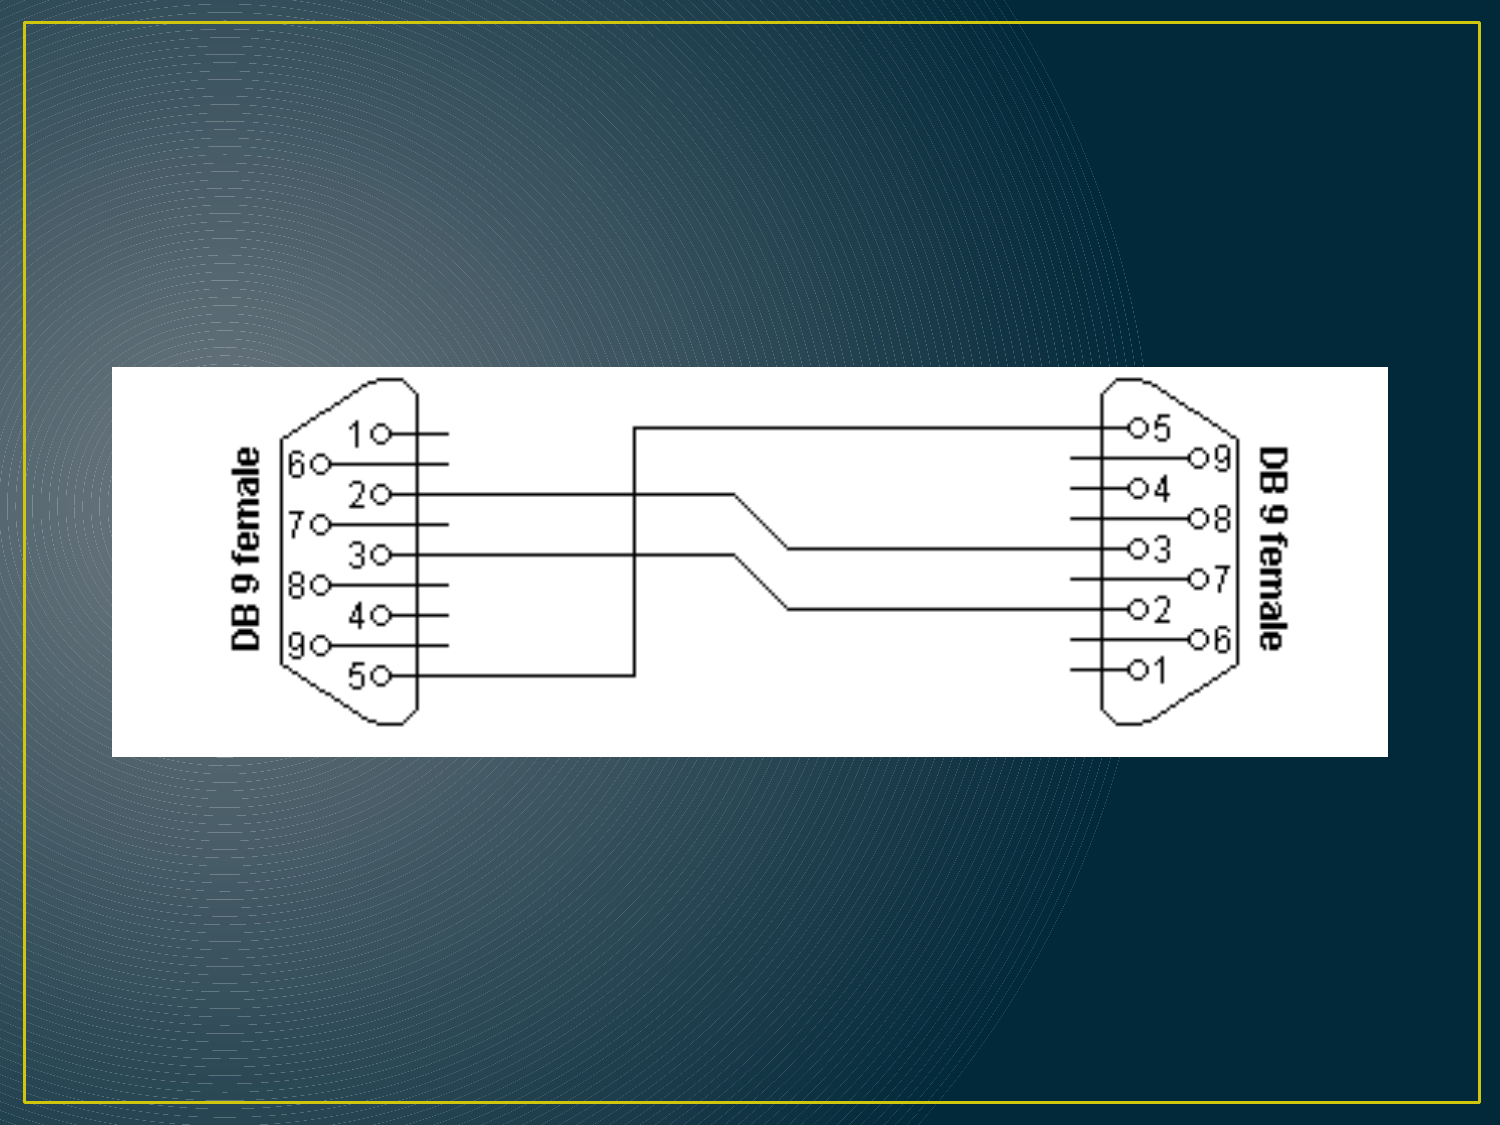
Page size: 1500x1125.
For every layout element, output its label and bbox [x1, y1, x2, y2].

picture [1081, 763, 1091, 771]
picture [112, 361, 1387, 757]
